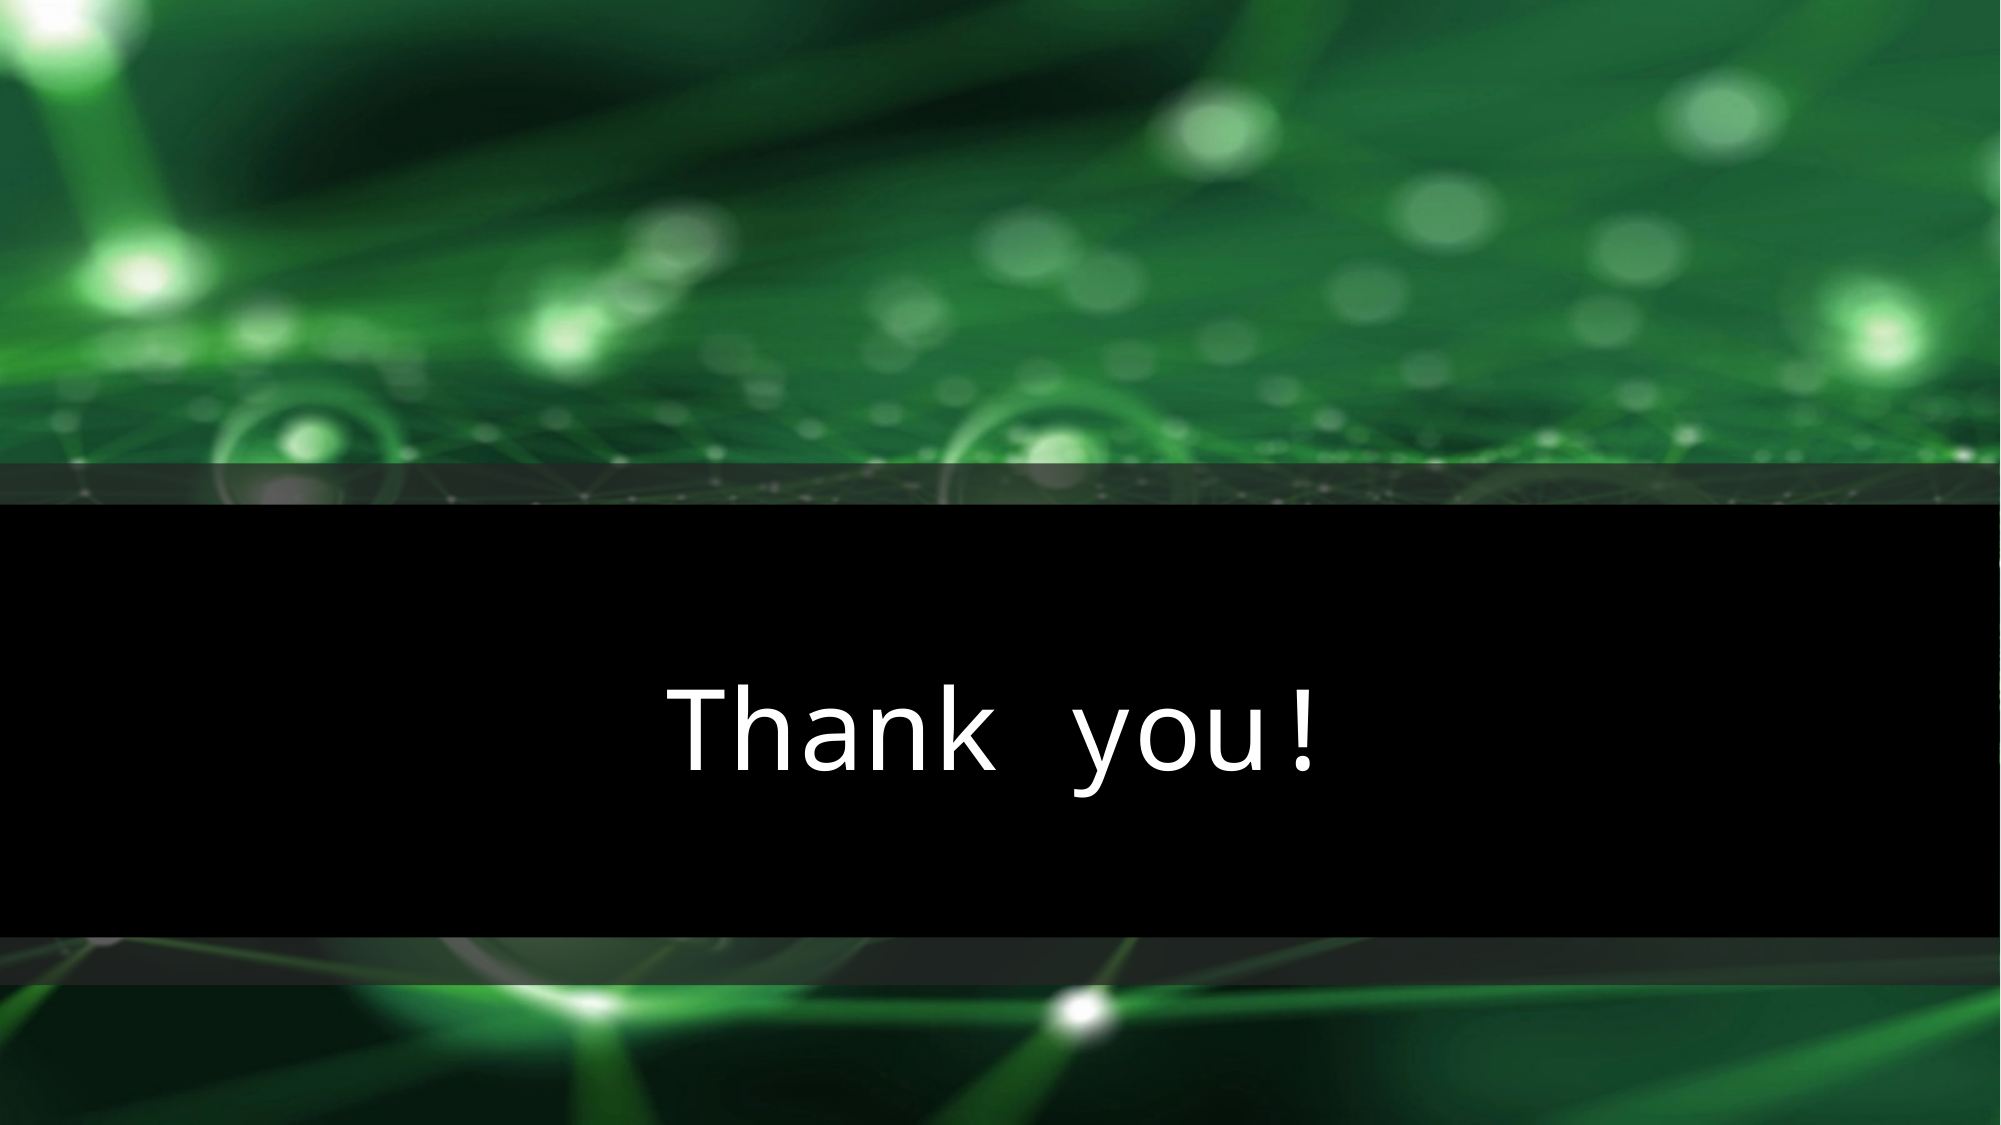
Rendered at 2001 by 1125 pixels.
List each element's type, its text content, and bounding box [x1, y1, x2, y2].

picture [0, 0, 2001, 1125]
text_box Thank you! [174, 519, 1825, 800]
